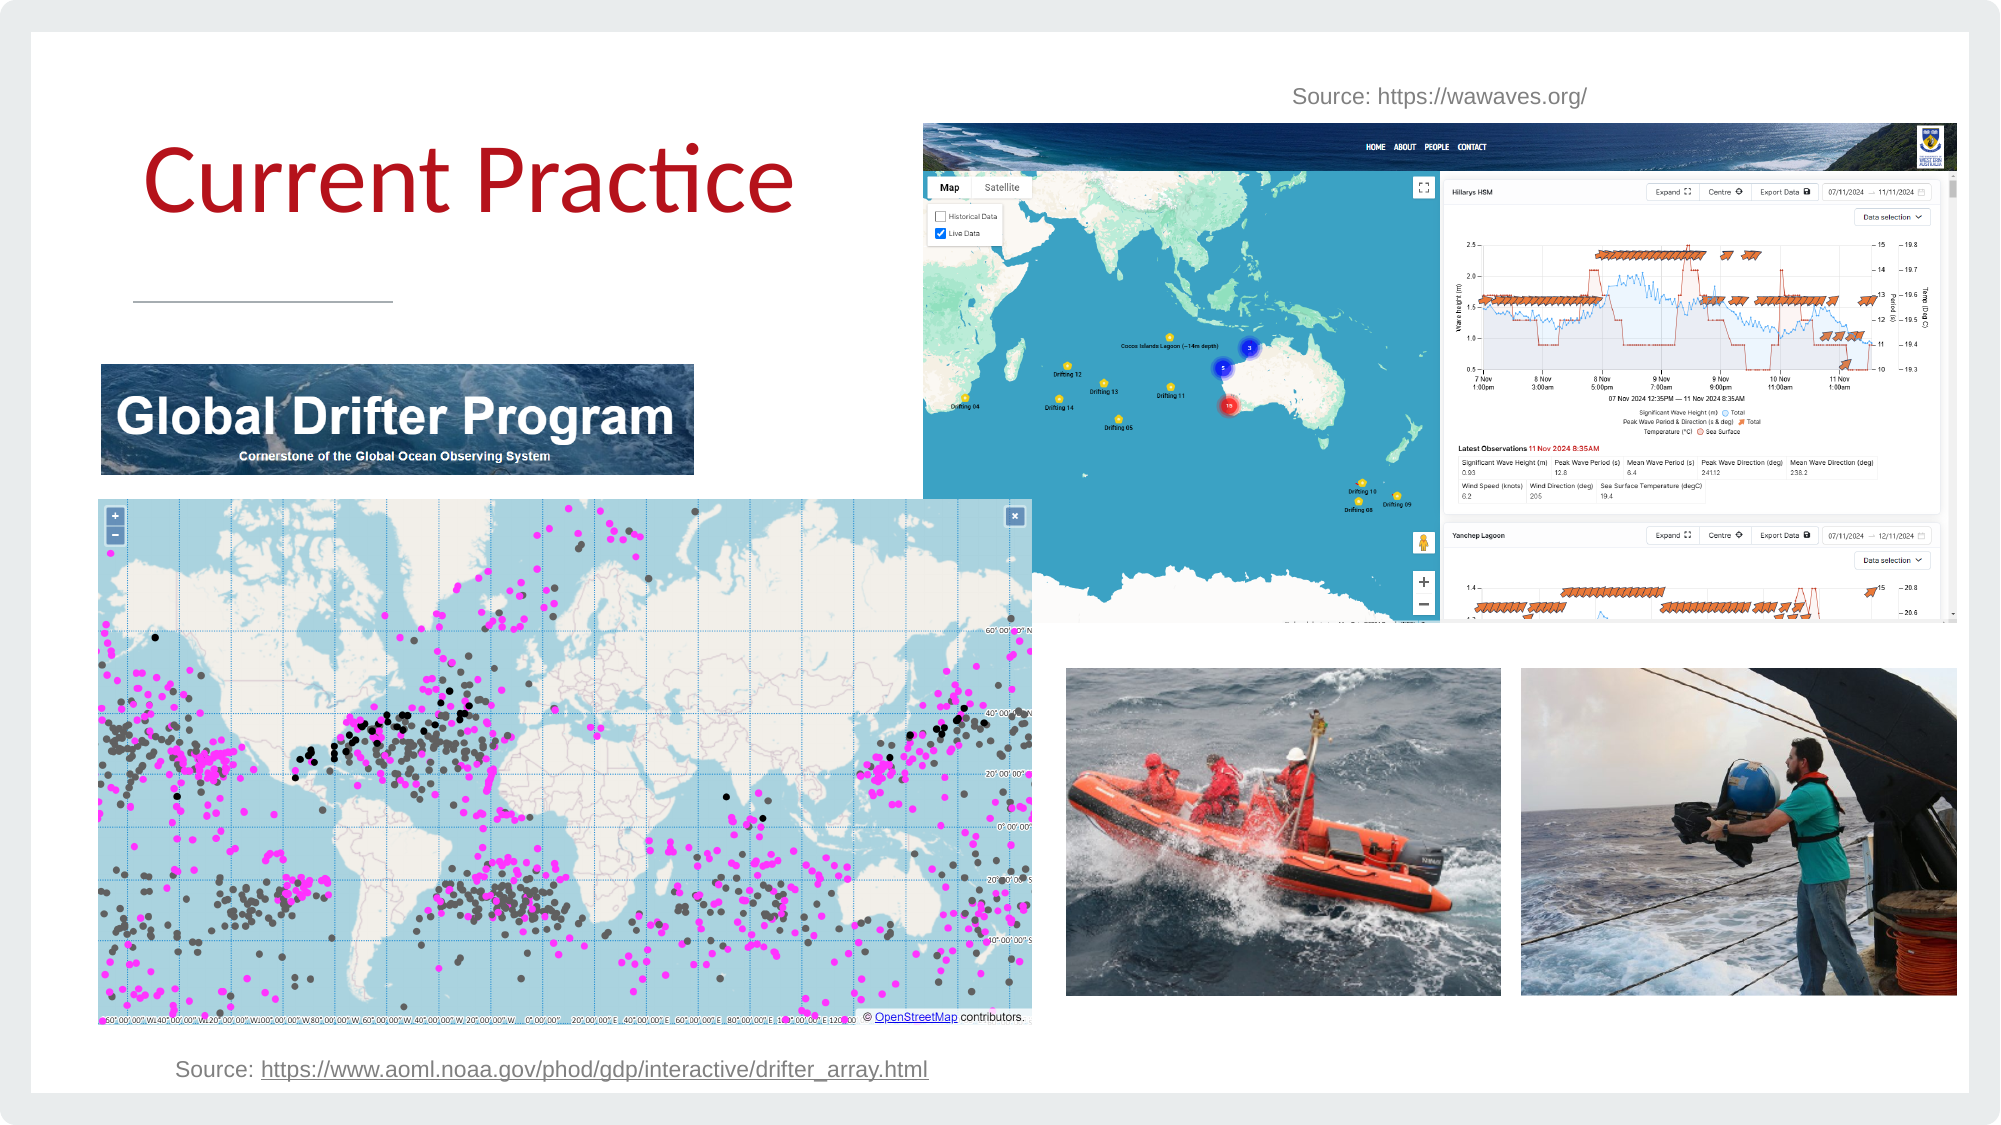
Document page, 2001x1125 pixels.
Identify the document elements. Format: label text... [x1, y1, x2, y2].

text_box Source: https://www.aoml.noaa.gov/phod/gdp/interactive/drifter_array.html [141, 1046, 969, 1090]
title Current Practice [128, 78, 1482, 279]
text_box Source: https://wawaves.org/ [1026, 74, 1853, 117]
picture [98, 123, 1957, 1025]
picture [1066, 668, 1502, 996]
picture [1521, 668, 1957, 996]
picture [101, 363, 694, 476]
